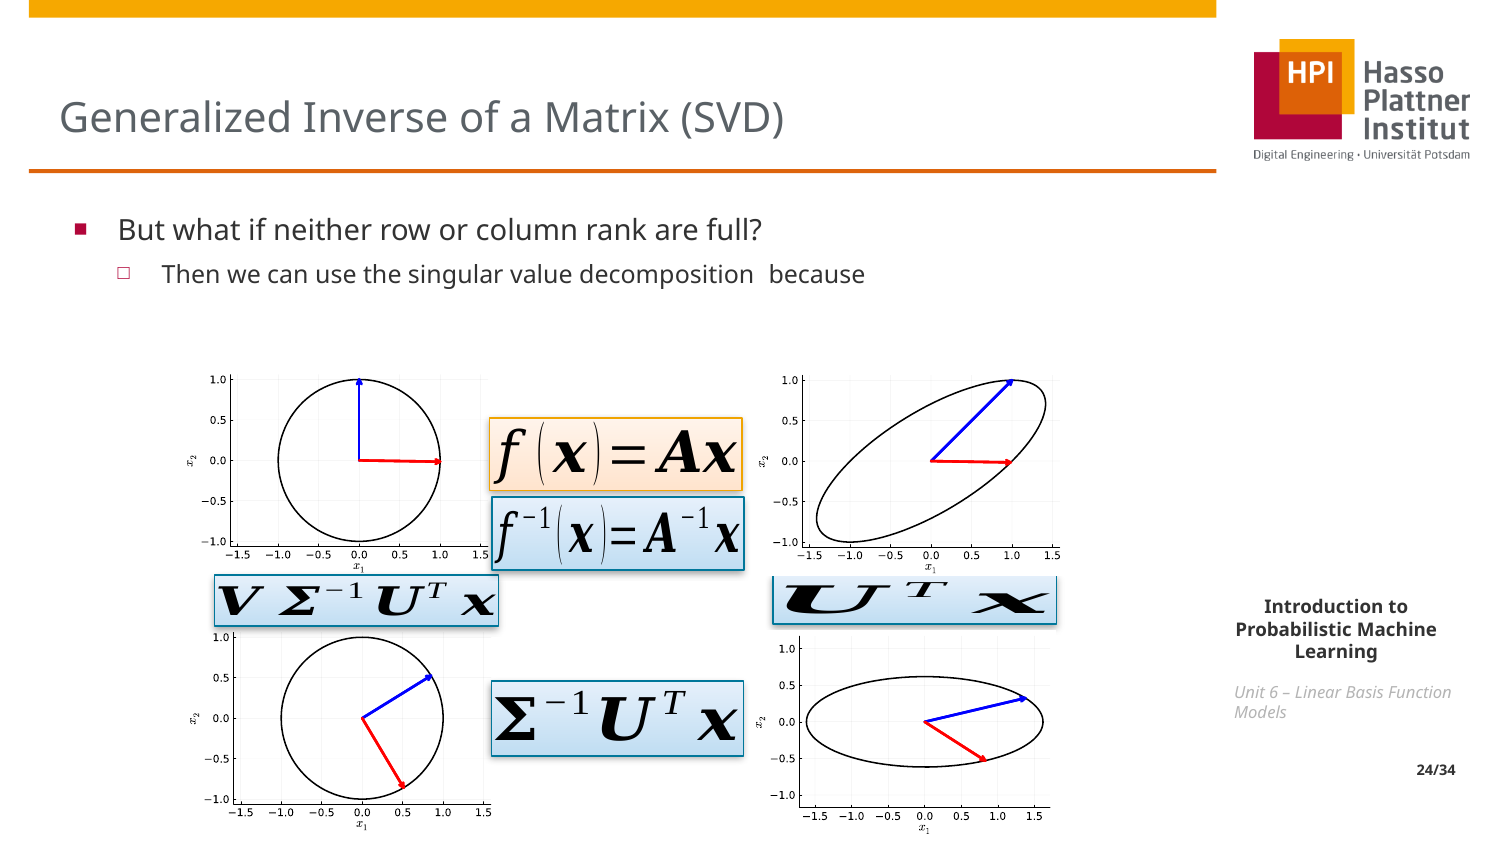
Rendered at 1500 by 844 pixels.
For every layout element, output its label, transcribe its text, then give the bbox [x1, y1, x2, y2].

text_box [924, 696, 1026, 722]
picture [1254, 39, 1470, 161]
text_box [755, 368, 1067, 577]
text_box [745, 629, 1057, 837]
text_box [358, 459, 441, 465]
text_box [186, 374, 489, 573]
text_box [930, 459, 1011, 465]
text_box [924, 721, 986, 761]
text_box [178, 625, 498, 837]
title Generalized Inverse of a Matrix (SVD) [58, 17, 1187, 170]
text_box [356, 379, 362, 459]
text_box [930, 379, 1013, 461]
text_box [361, 717, 404, 788]
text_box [361, 675, 432, 719]
